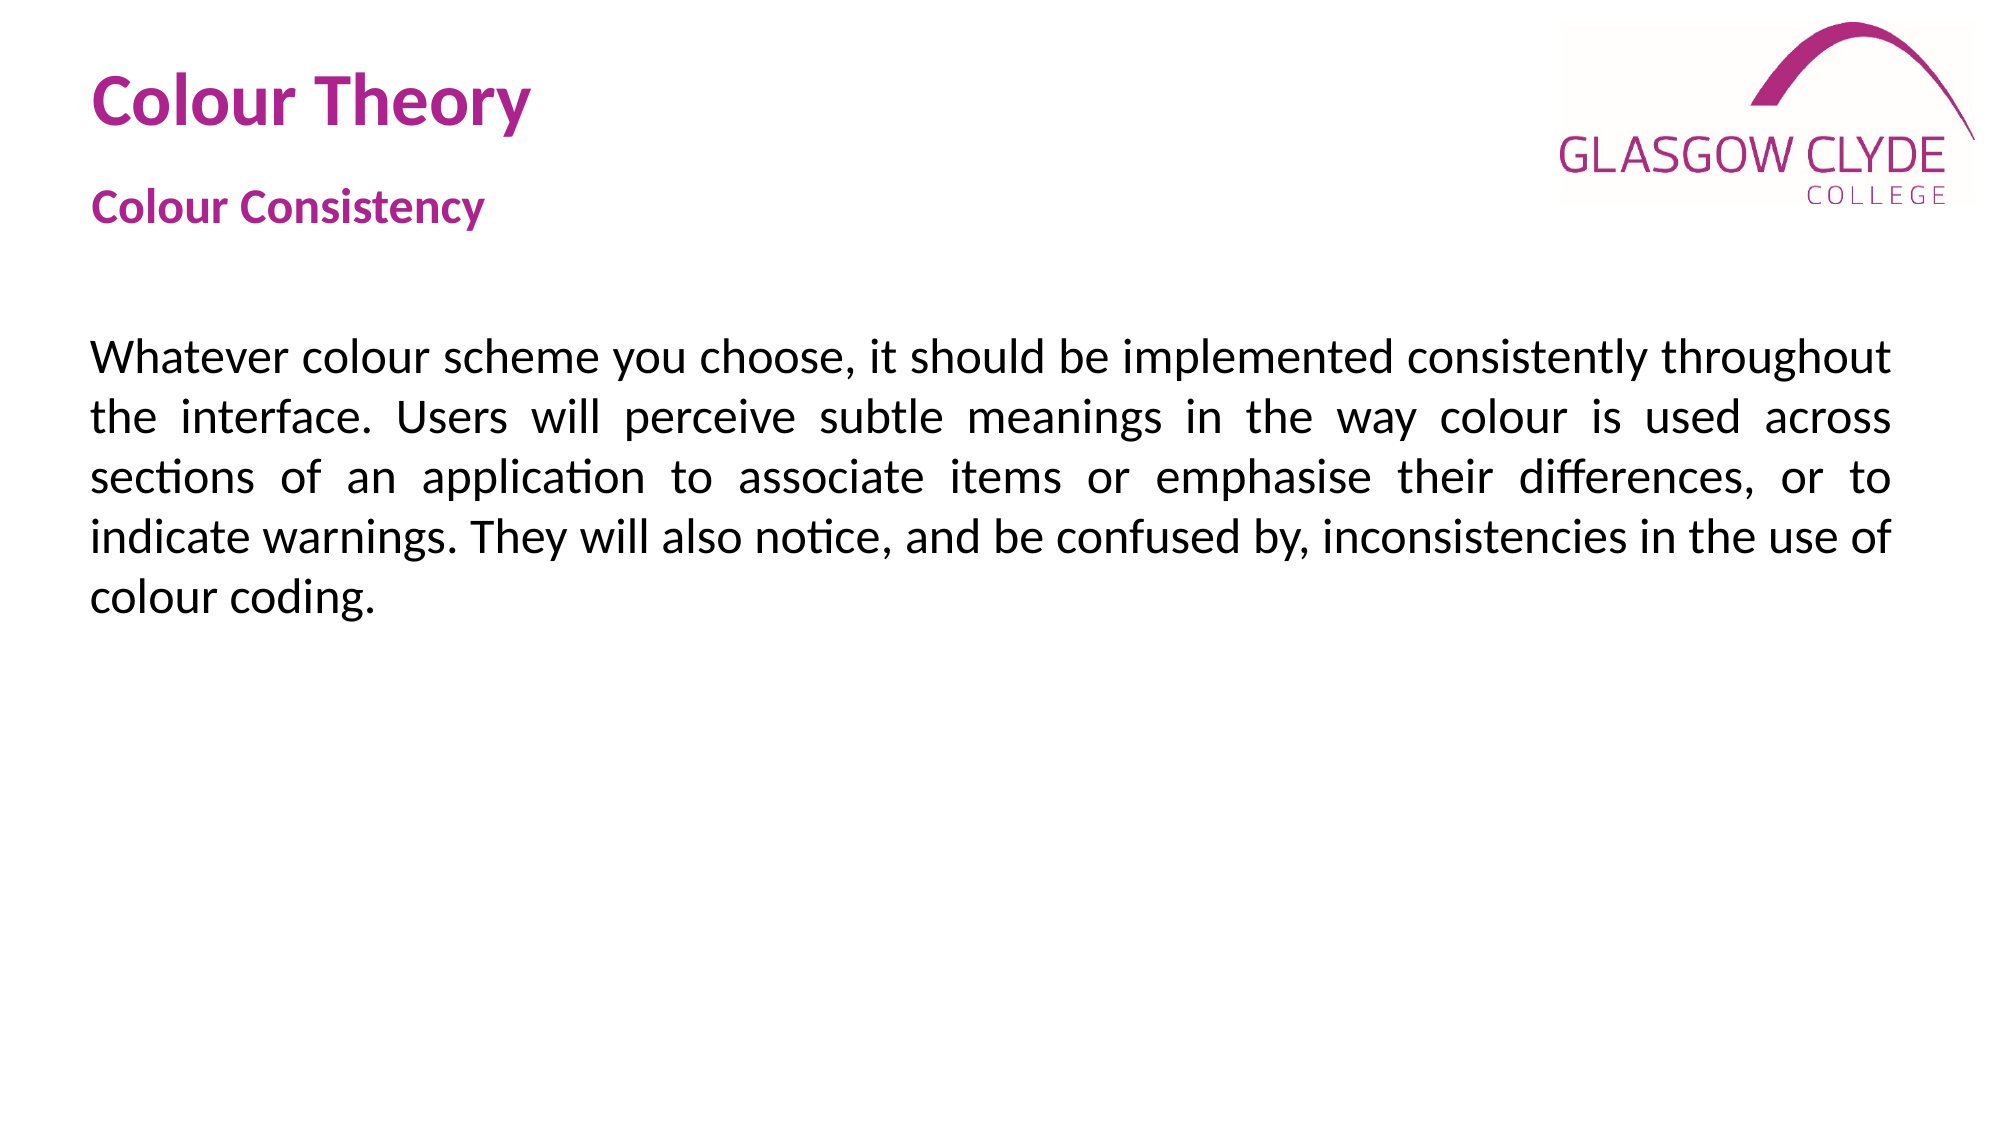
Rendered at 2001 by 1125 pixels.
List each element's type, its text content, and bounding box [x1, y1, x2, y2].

text_box Colour Theory [77, 43, 548, 148]
text_box Colour Consistency [76, 165, 501, 241]
text_box Whatever colour scheme you choose, it should be implemented consistently throughout the interface. Users will perceive subtle meanings in the way colour is used across sections of an application to associate items or emphasise their differences, or to indicate warnings. They will also notice, and be confused by, inconsistencies in the use of colour coding. [74, 316, 1908, 631]
picture [1560, 22, 1975, 204]
